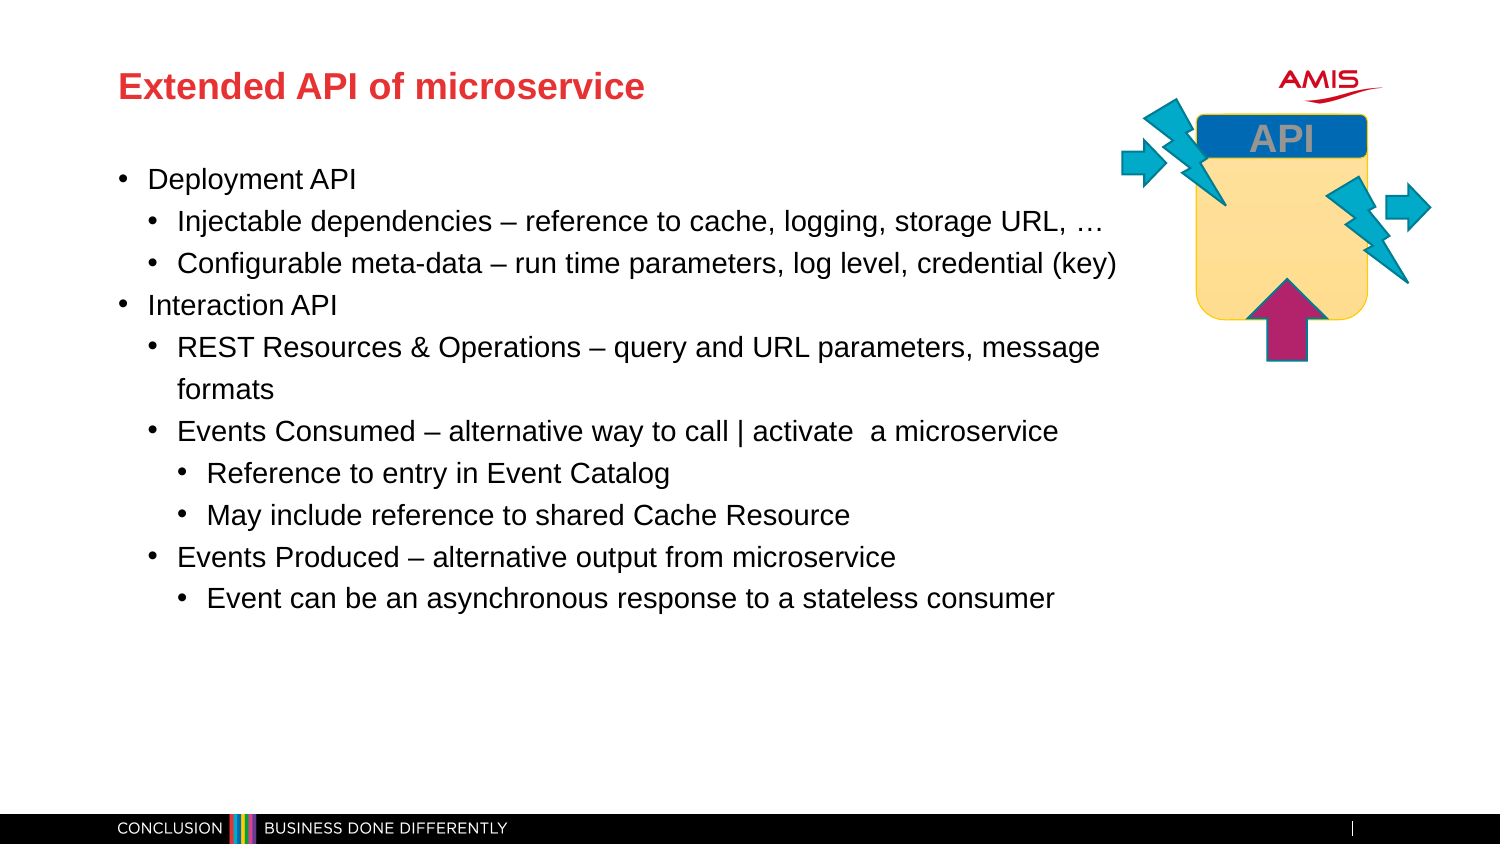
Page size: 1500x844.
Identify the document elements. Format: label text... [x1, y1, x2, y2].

picture [239, 814, 1500, 844]
list Deployment API Injectable dependencies – reference to cache, logging, storage URL, … Configurable meta-data – run time parameters, log level, credential (key) Interaction API REST Resources & Operations – query and URL parameters, message formats Events Consumed – alternative way to call | activate a microservice Reference to entry in Event Catalog May include reference to shared Cache Resource Events Produced – alternative output from microservice Event can be an asynchronous response to a stateless consumer [118, 153, 1205, 774]
picture [0, 814, 236, 844]
text_box [1266, 320, 1308, 362]
picture [1205, 58, 1388, 99]
title Extended API of microservice [118, 47, 1205, 130]
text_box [1122, 99, 1431, 320]
